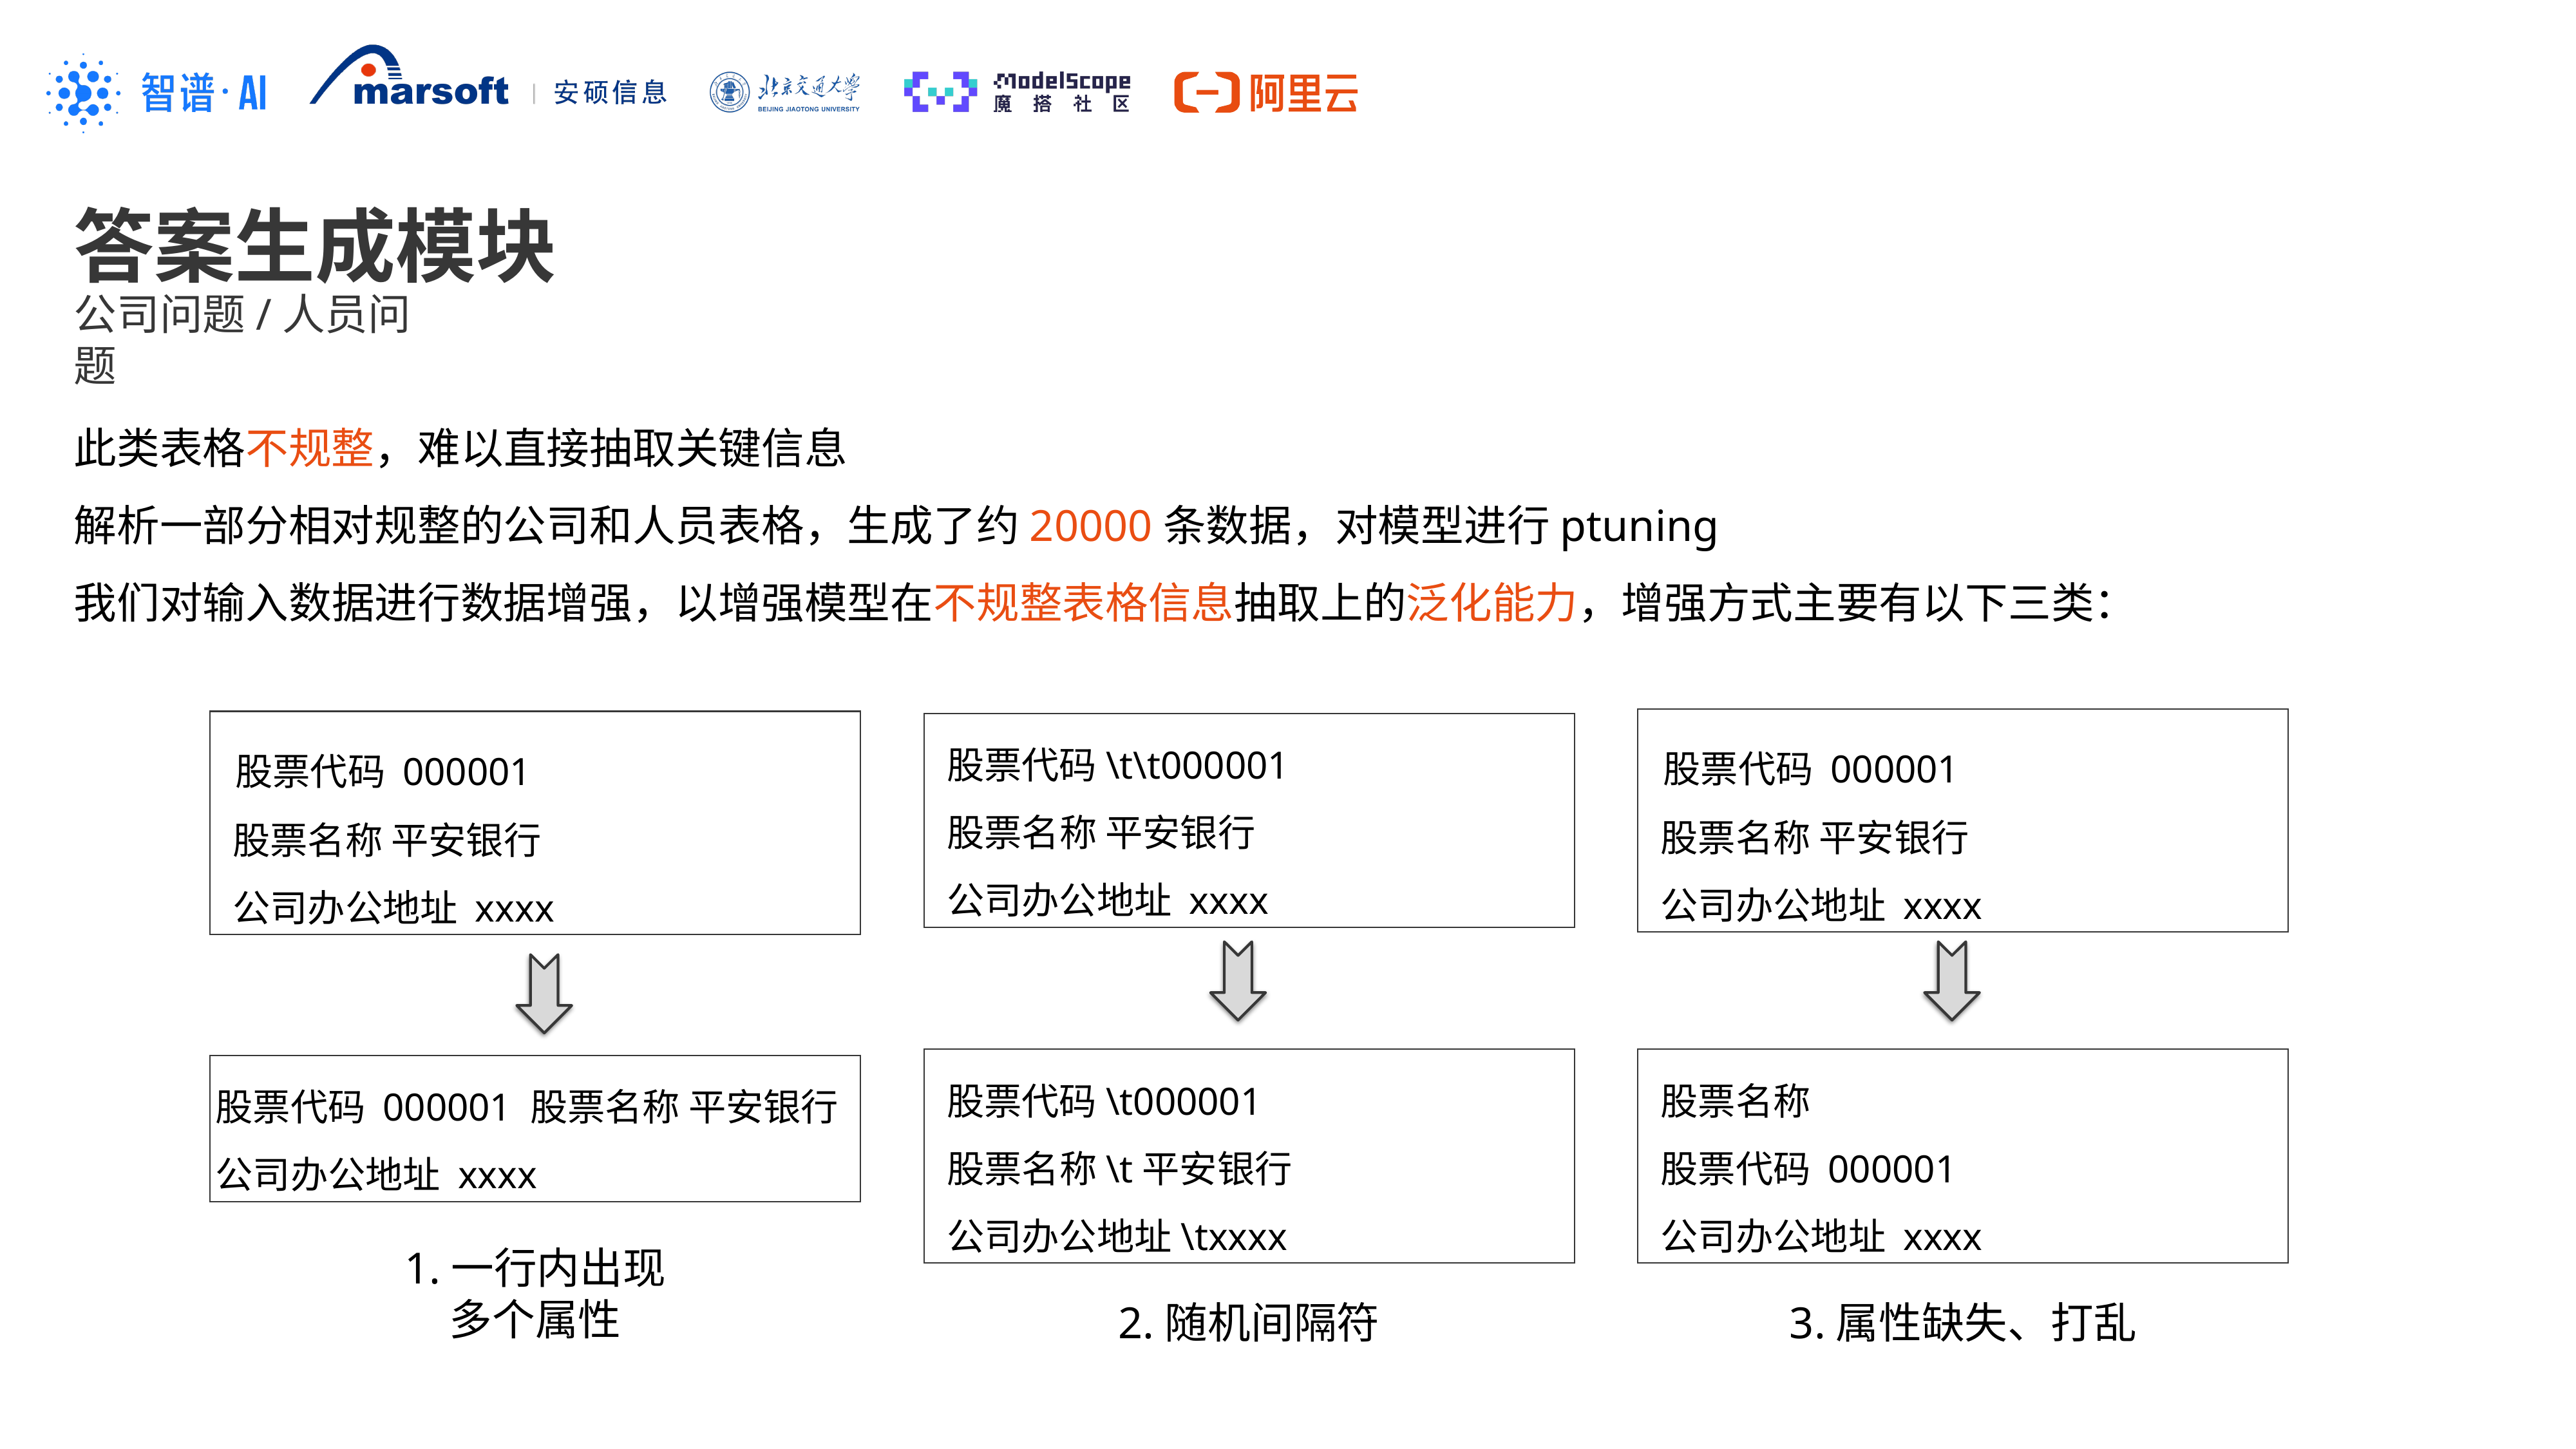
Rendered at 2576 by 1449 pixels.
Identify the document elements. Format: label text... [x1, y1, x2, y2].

picture [1138, 57, 1396, 129]
text_box 此类表格不规整，难以直接抽取关键信息 解析一部分相对规整的公司和人员表格，生成了约20000条数据，对模型进行ptuning 我们对输入数据进行数据增强，以增强模型在不规整表格信息抽取上的泛化能力，增强方式主要有以下三类： [68, 390, 2366, 632]
picture [904, 71, 1130, 112]
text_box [209, 707, 2289, 1350]
text_box 答案生成模块 [68, 189, 788, 298]
picture [32, 41, 281, 147]
text_box 公司问题/人员问题 [68, 281, 453, 395]
picture [708, 70, 862, 115]
picture [309, 44, 670, 135]
